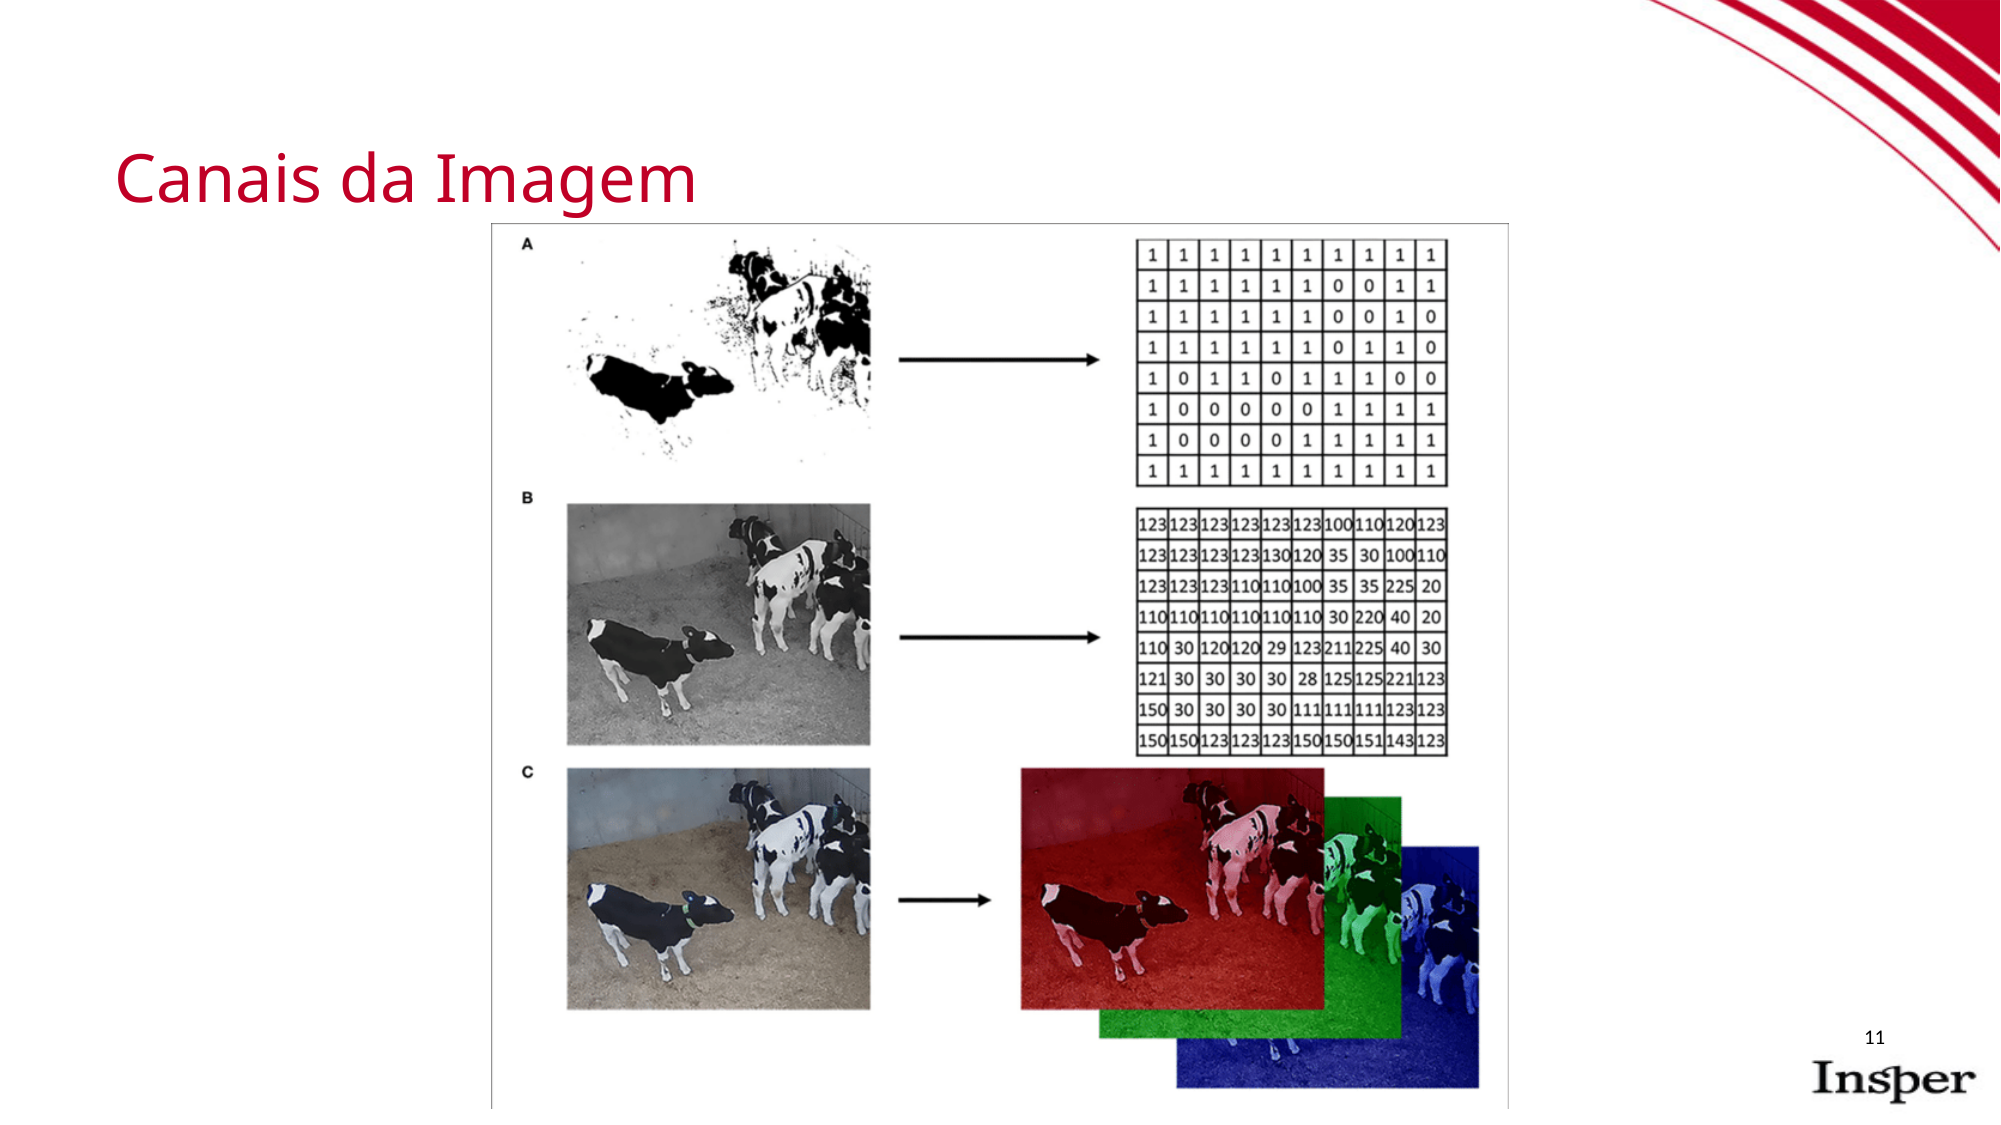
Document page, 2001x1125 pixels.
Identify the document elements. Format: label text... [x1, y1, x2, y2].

title Canais da Imagem [99, 128, 1900, 230]
picture [0, 0, 2000, 1125]
slide_number 11 [1513, 1016, 1900, 1076]
